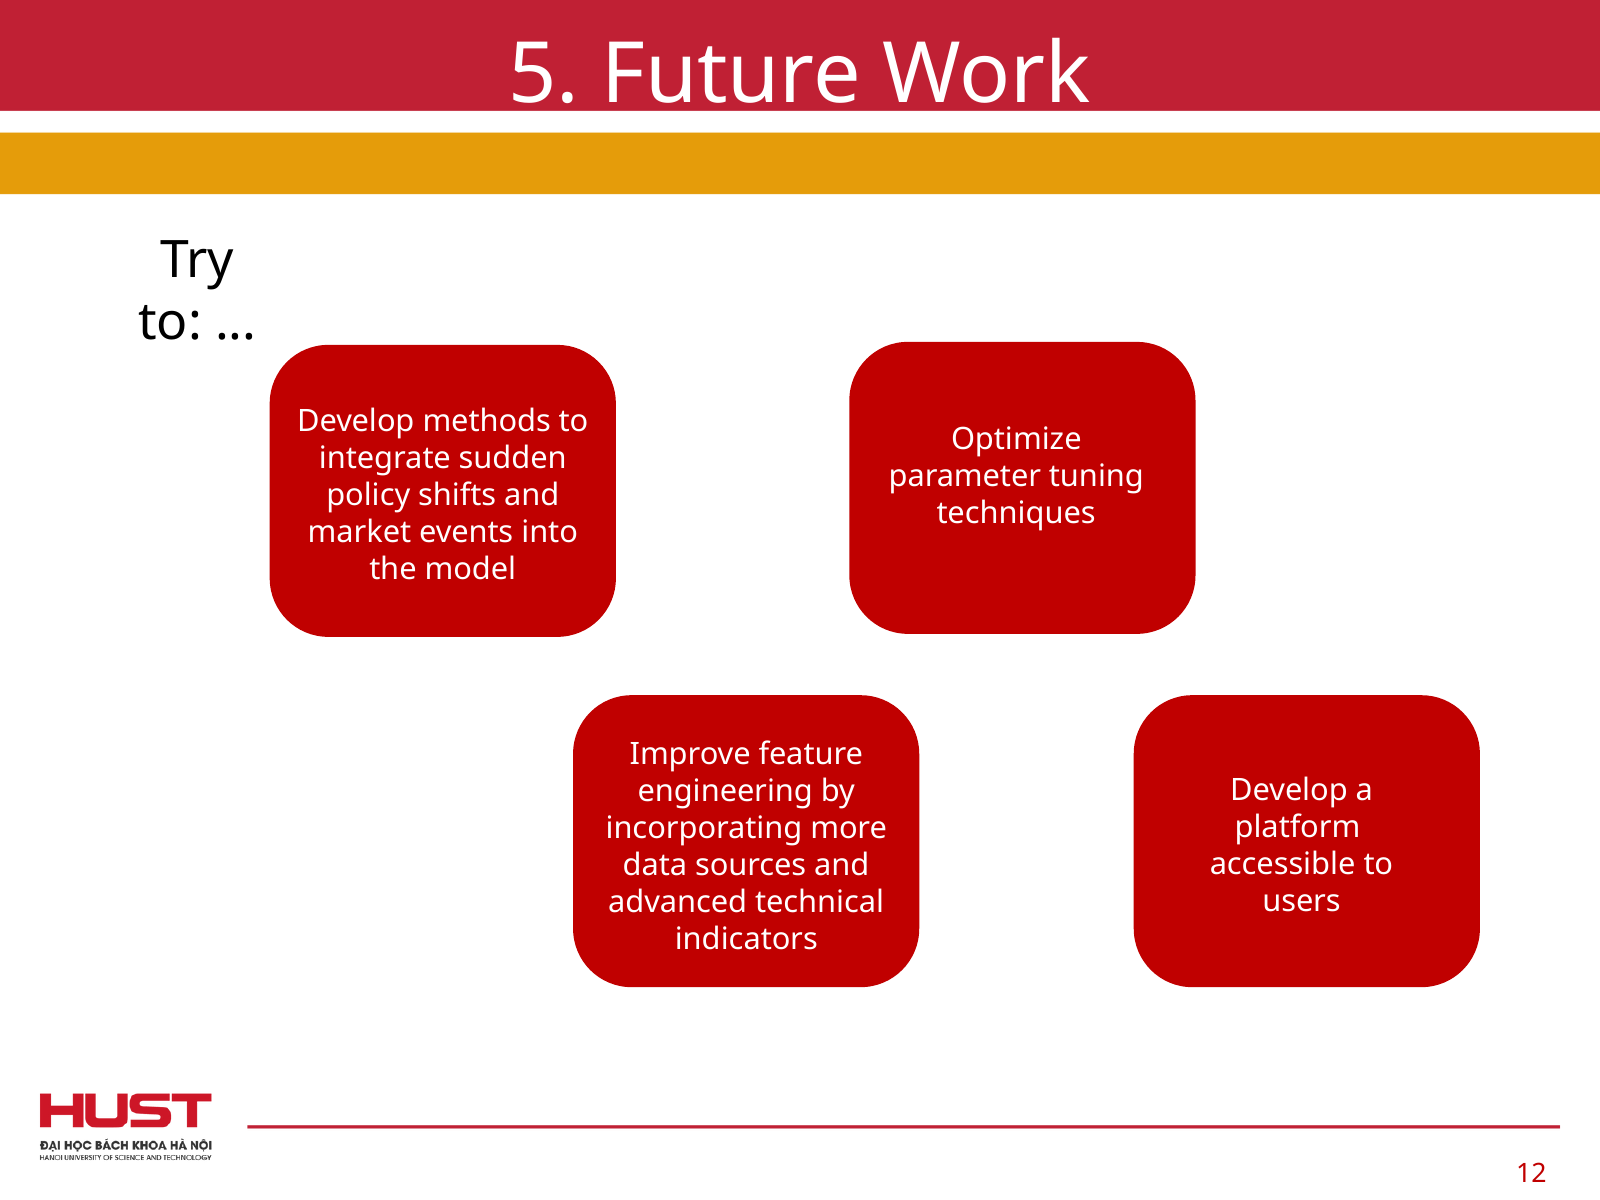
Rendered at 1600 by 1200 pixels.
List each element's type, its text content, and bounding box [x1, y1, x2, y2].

text_box 5. Future Work [0, 1, 1600, 120]
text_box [849, 341, 1196, 635]
text_box 12 [1216, 1155, 1547, 1188]
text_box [269, 344, 617, 638]
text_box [572, 694, 920, 988]
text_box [1133, 694, 1481, 988]
text_box [0, 120, 1600, 1200]
text_box Try to: ... [96, 225, 299, 350]
